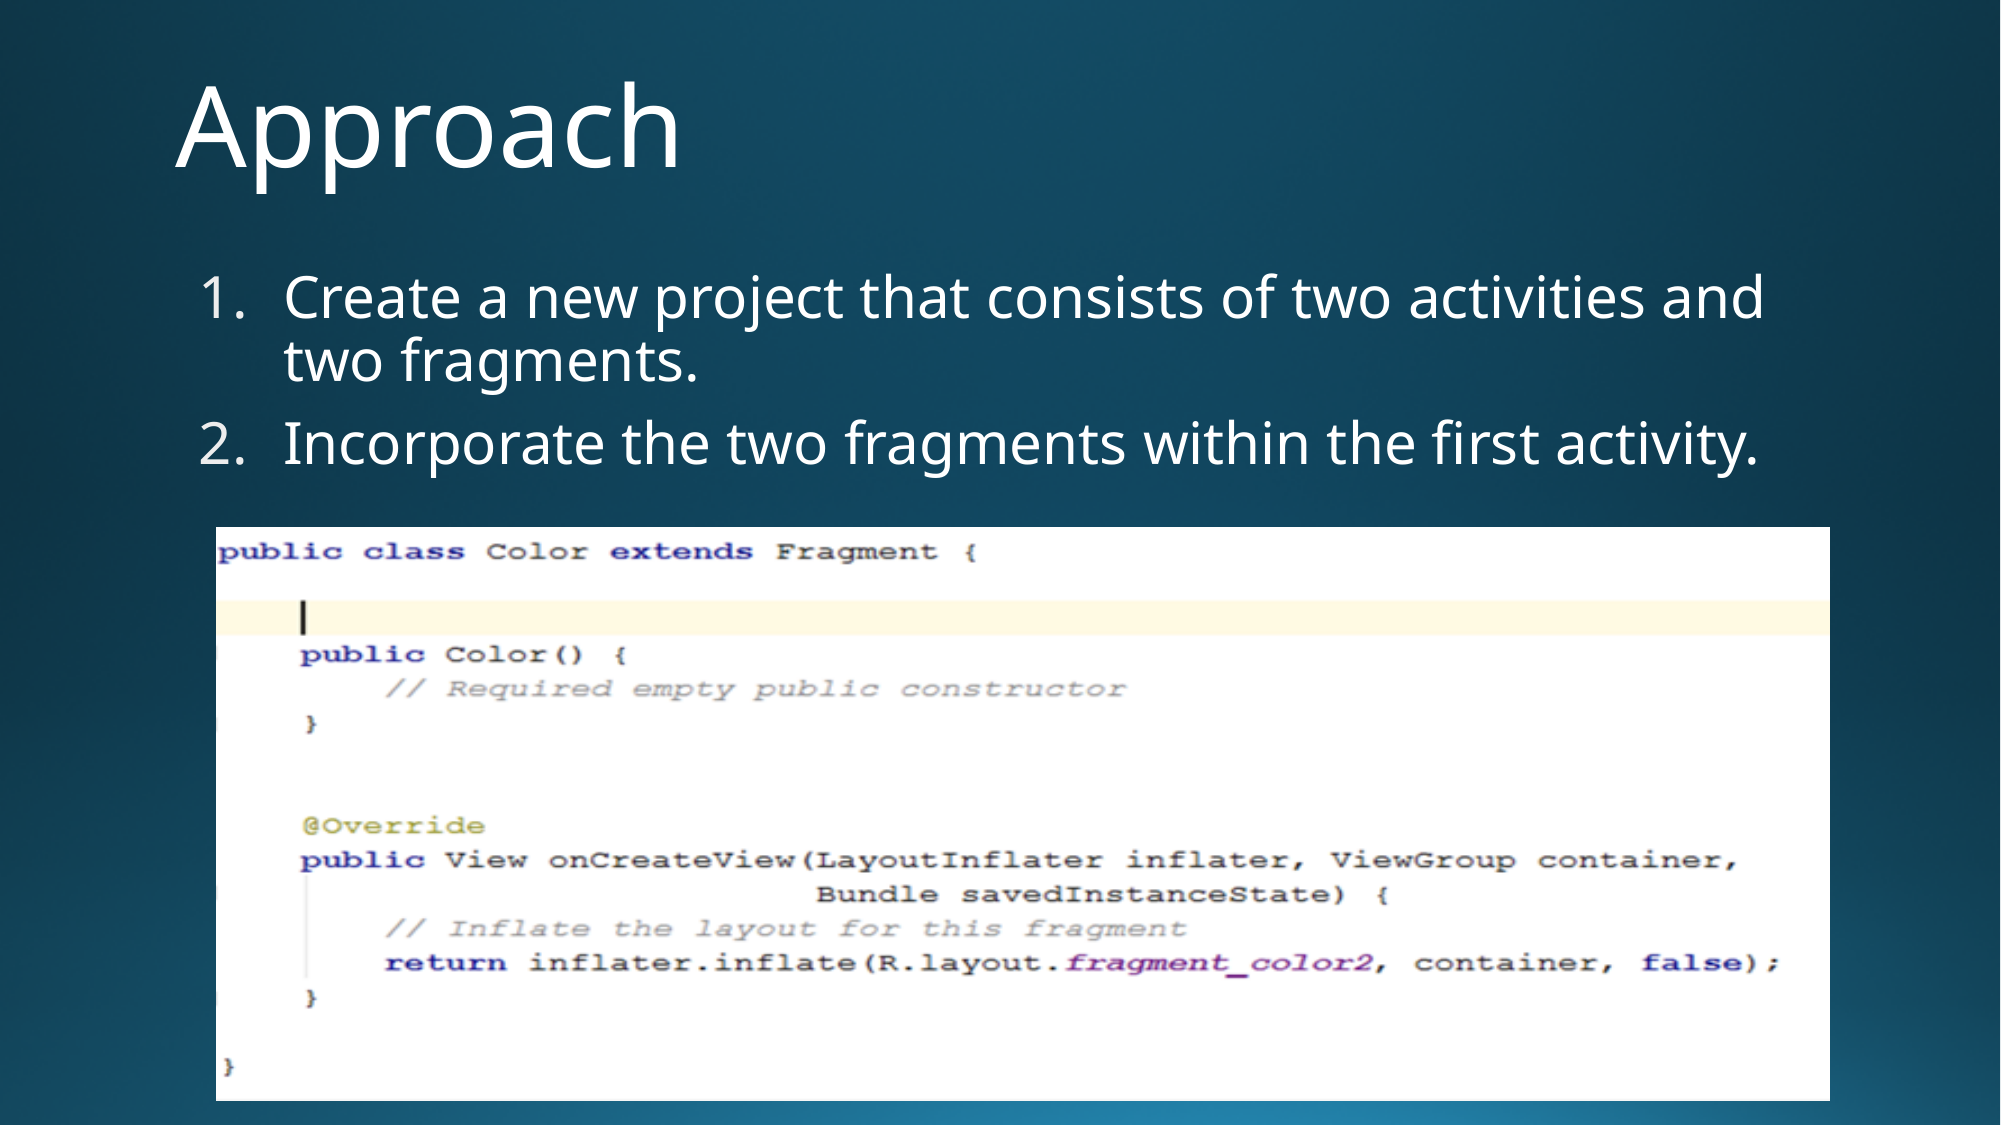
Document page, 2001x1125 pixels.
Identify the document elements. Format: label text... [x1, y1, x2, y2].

picture [0, 0, 2001, 1125]
list Create a new project that consists of two activities and two fragments. Incorporate the two fragments within the first activity. [183, 260, 1863, 974]
title Approach [160, 42, 1767, 220]
